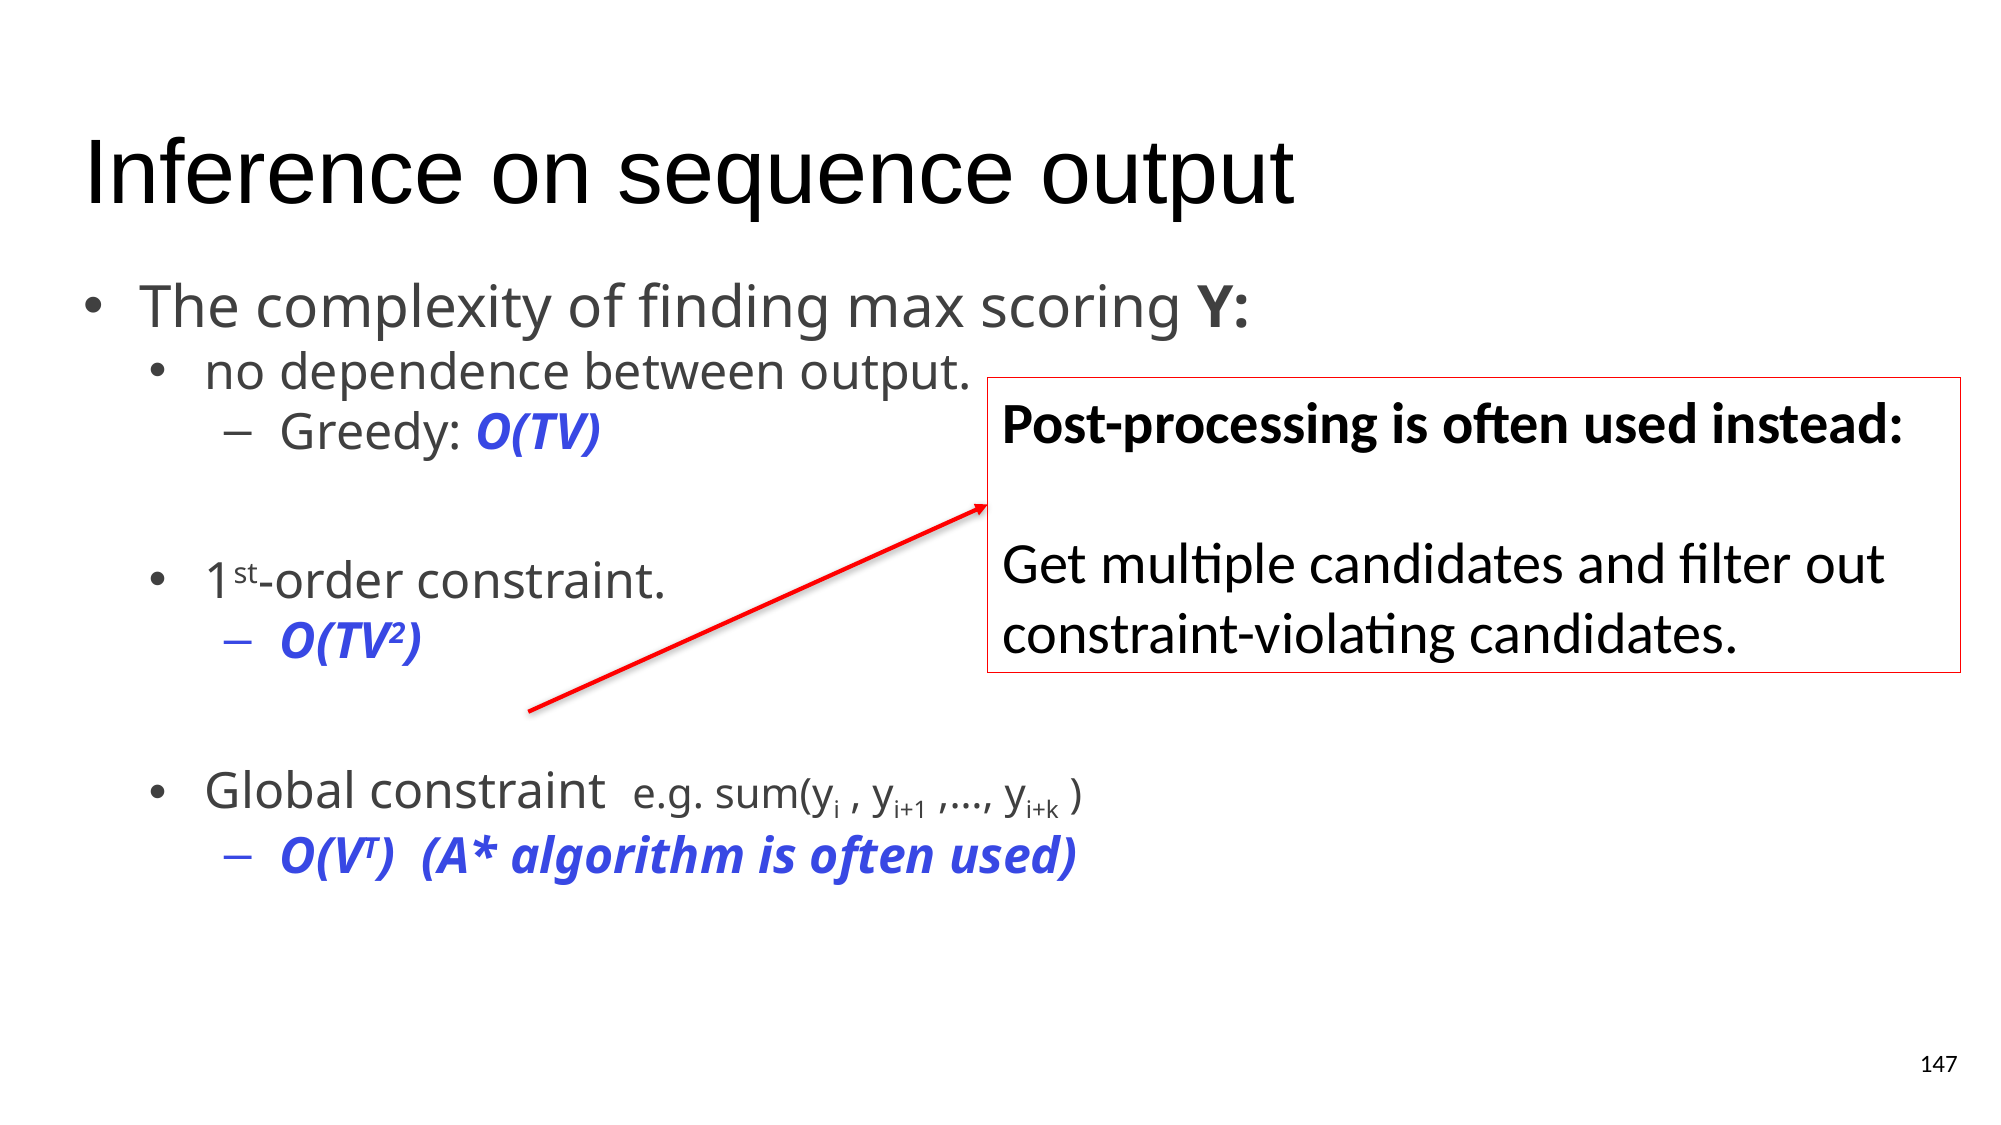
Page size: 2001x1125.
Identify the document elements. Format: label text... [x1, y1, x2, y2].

slide_number 146 [1853, 1019, 1974, 1106]
title Inference on sequence output [68, 97, 1932, 223]
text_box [527, 504, 989, 713]
text_box Post-processing is often used instead: Get multiple candidates and filter out constraint-violating candidates. [987, 377, 1961, 673]
